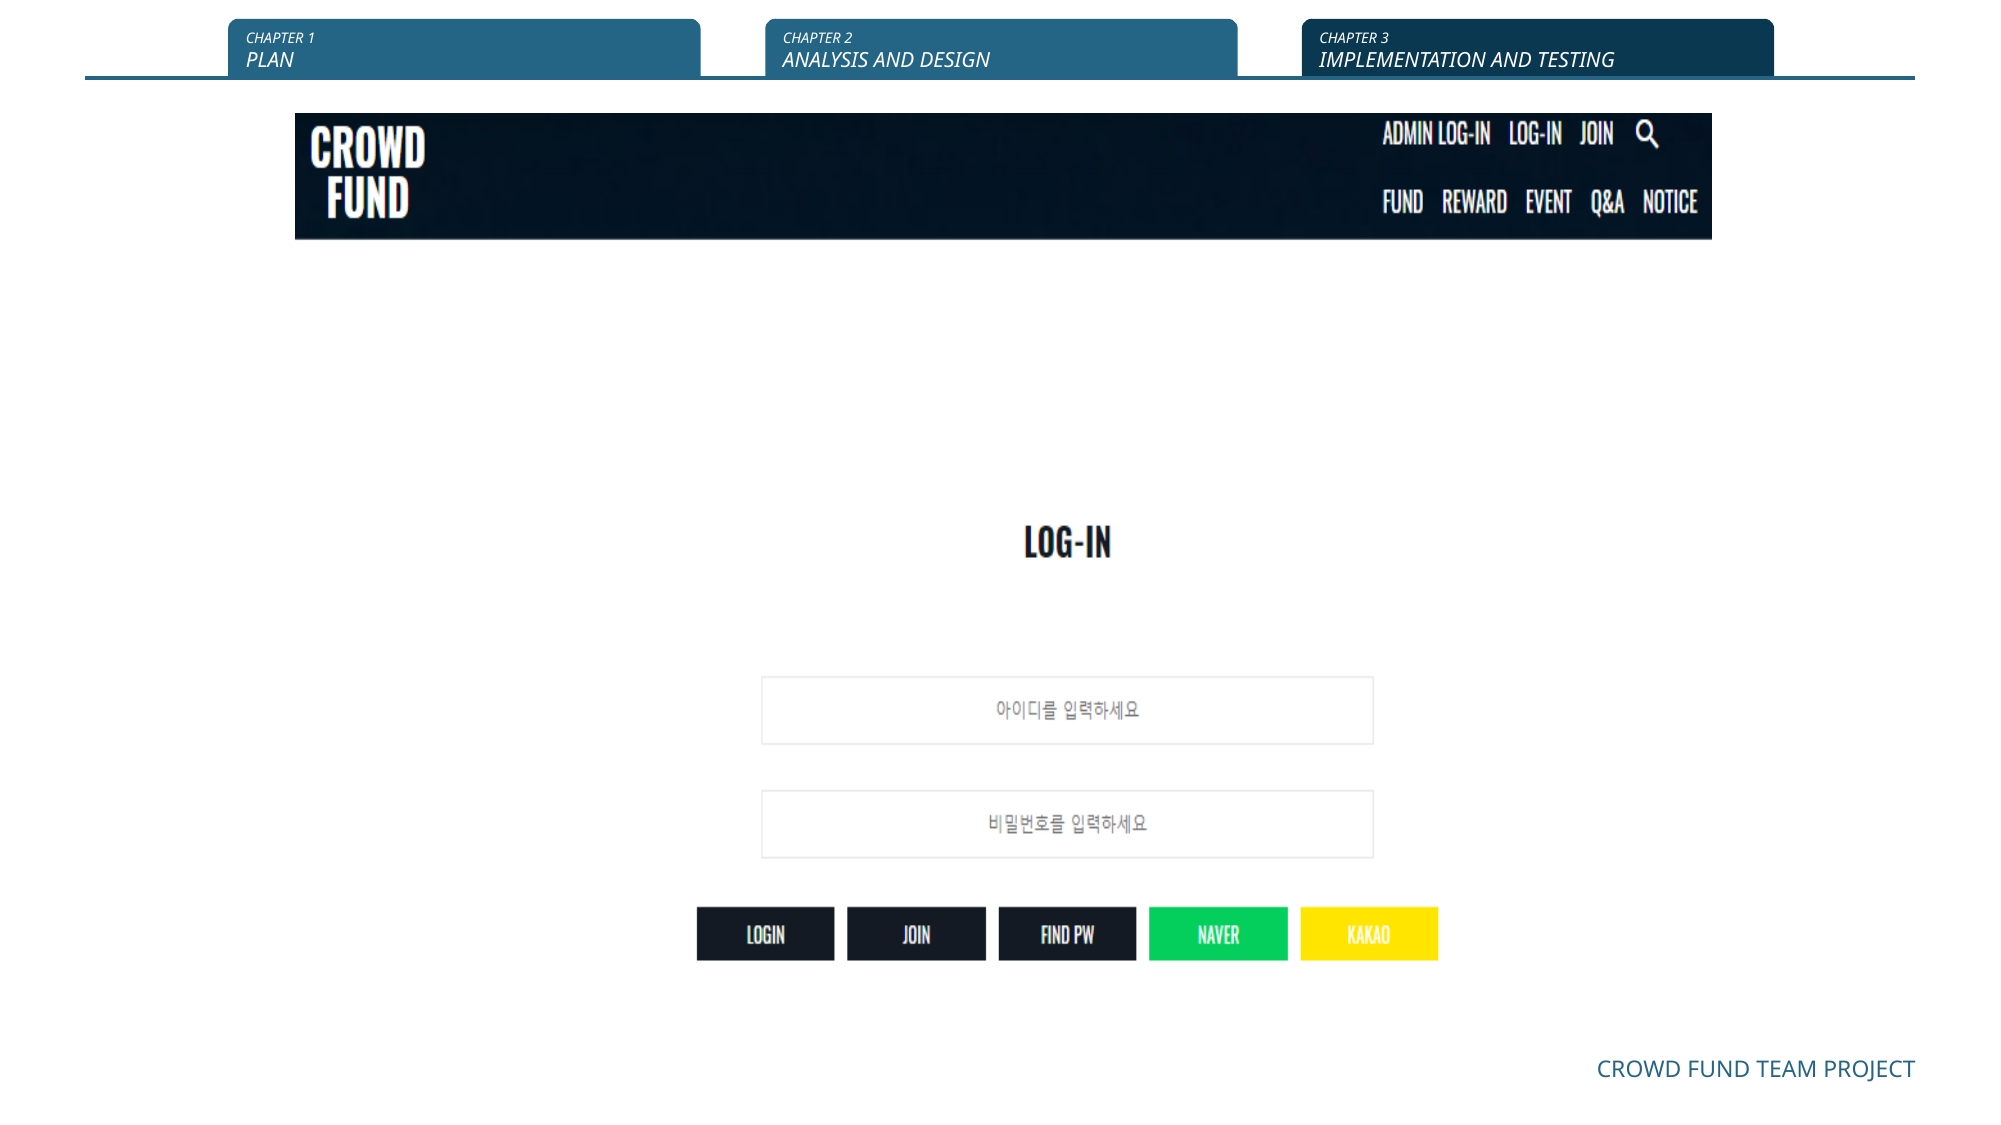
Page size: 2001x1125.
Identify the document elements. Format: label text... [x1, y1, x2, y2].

text_box CHAPTER 2 ANALYSIS AND DESIGN [765, 18, 1238, 76]
picture [295, 113, 1712, 1006]
text_box CROWD FUND TEAM PROJECT [1582, 1046, 1937, 1090]
text_box CHAPTER 3 IMPLEMENTATION AND TESTING [1301, 18, 1775, 76]
text_box CHAPTER 1 PLAN [228, 18, 701, 76]
